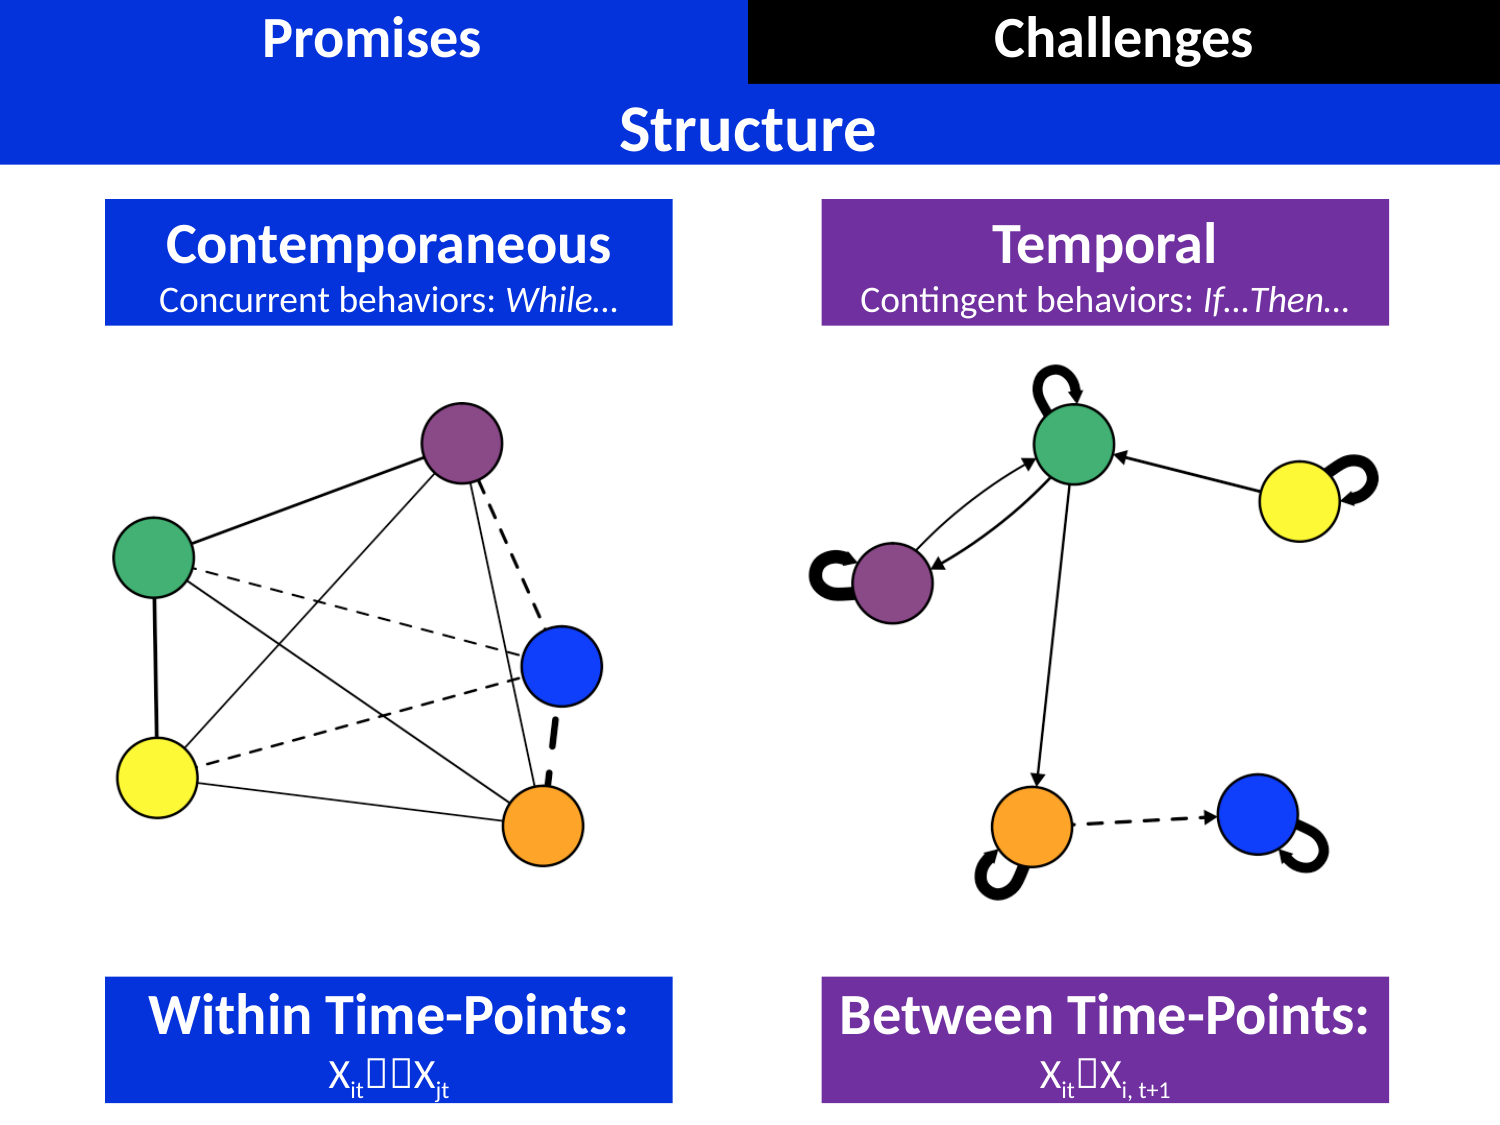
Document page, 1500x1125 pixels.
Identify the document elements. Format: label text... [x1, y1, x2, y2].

picture [795, 353, 1389, 908]
table_header Challenges [748, 0, 1500, 83]
text_box Contemporaneous Concurrent behaviors: While… [104, 198, 674, 327]
text_box Temporal Contingent behaviors: If…Then… [821, 198, 1390, 327]
text_box Between Time-Points: XitXi, t+1 [821, 976, 1390, 1104]
text_box Structure [0, 83, 1500, 166]
table_header Promises [0, 0, 748, 83]
text_box Within Time-Points: XitXjt [104, 976, 674, 1104]
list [81, 377, 622, 884]
